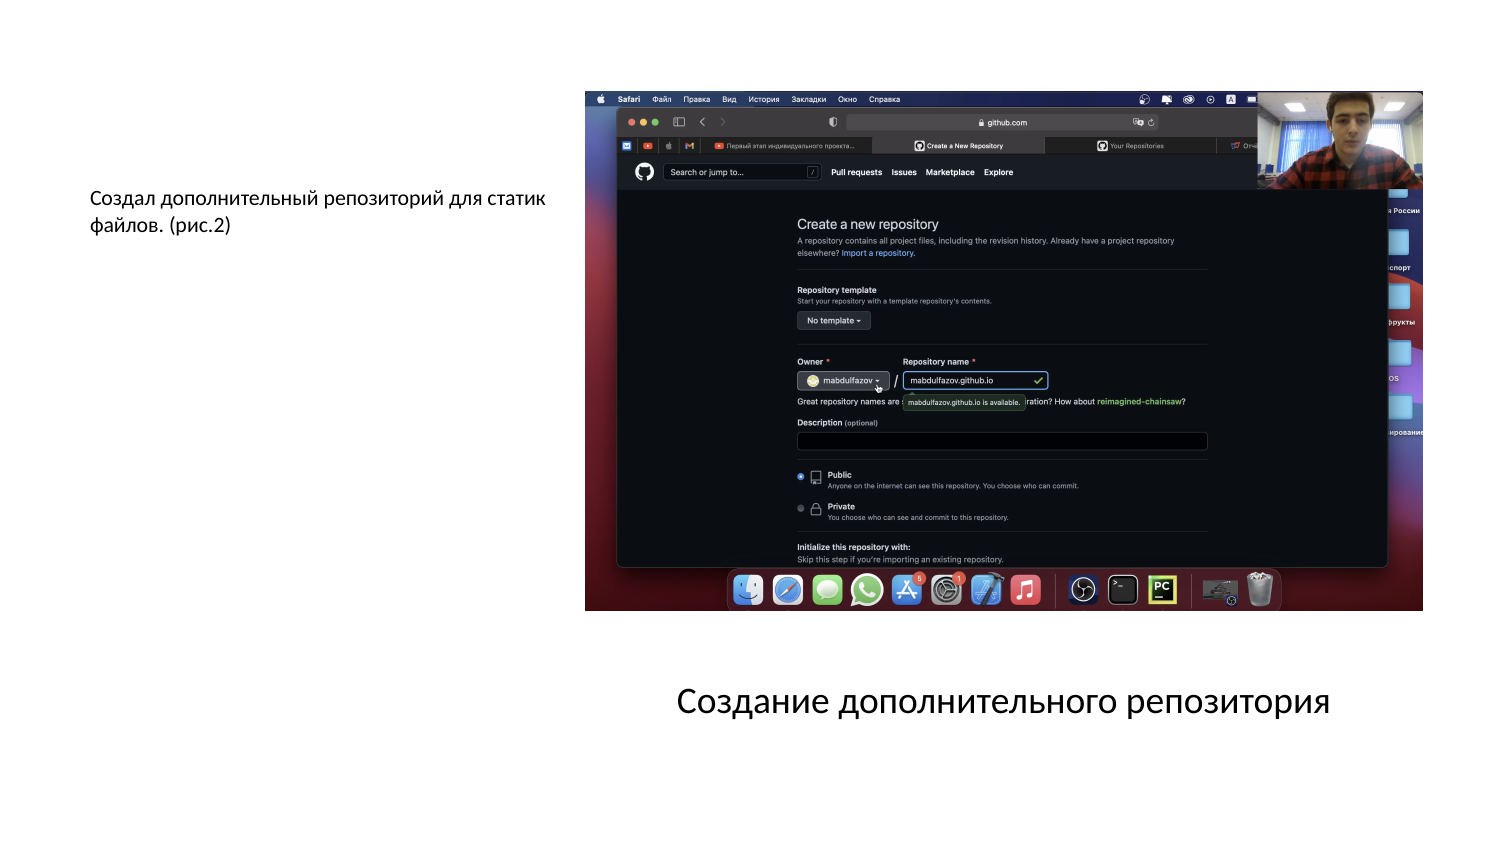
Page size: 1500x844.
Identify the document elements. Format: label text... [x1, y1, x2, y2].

picture [585, 91, 1424, 611]
list Создал дополнительный репозиторий для статик файлов. (рис.2) [75, 176, 569, 754]
text_box Создание дополнительного репозитория [585, 668, 1423, 753]
